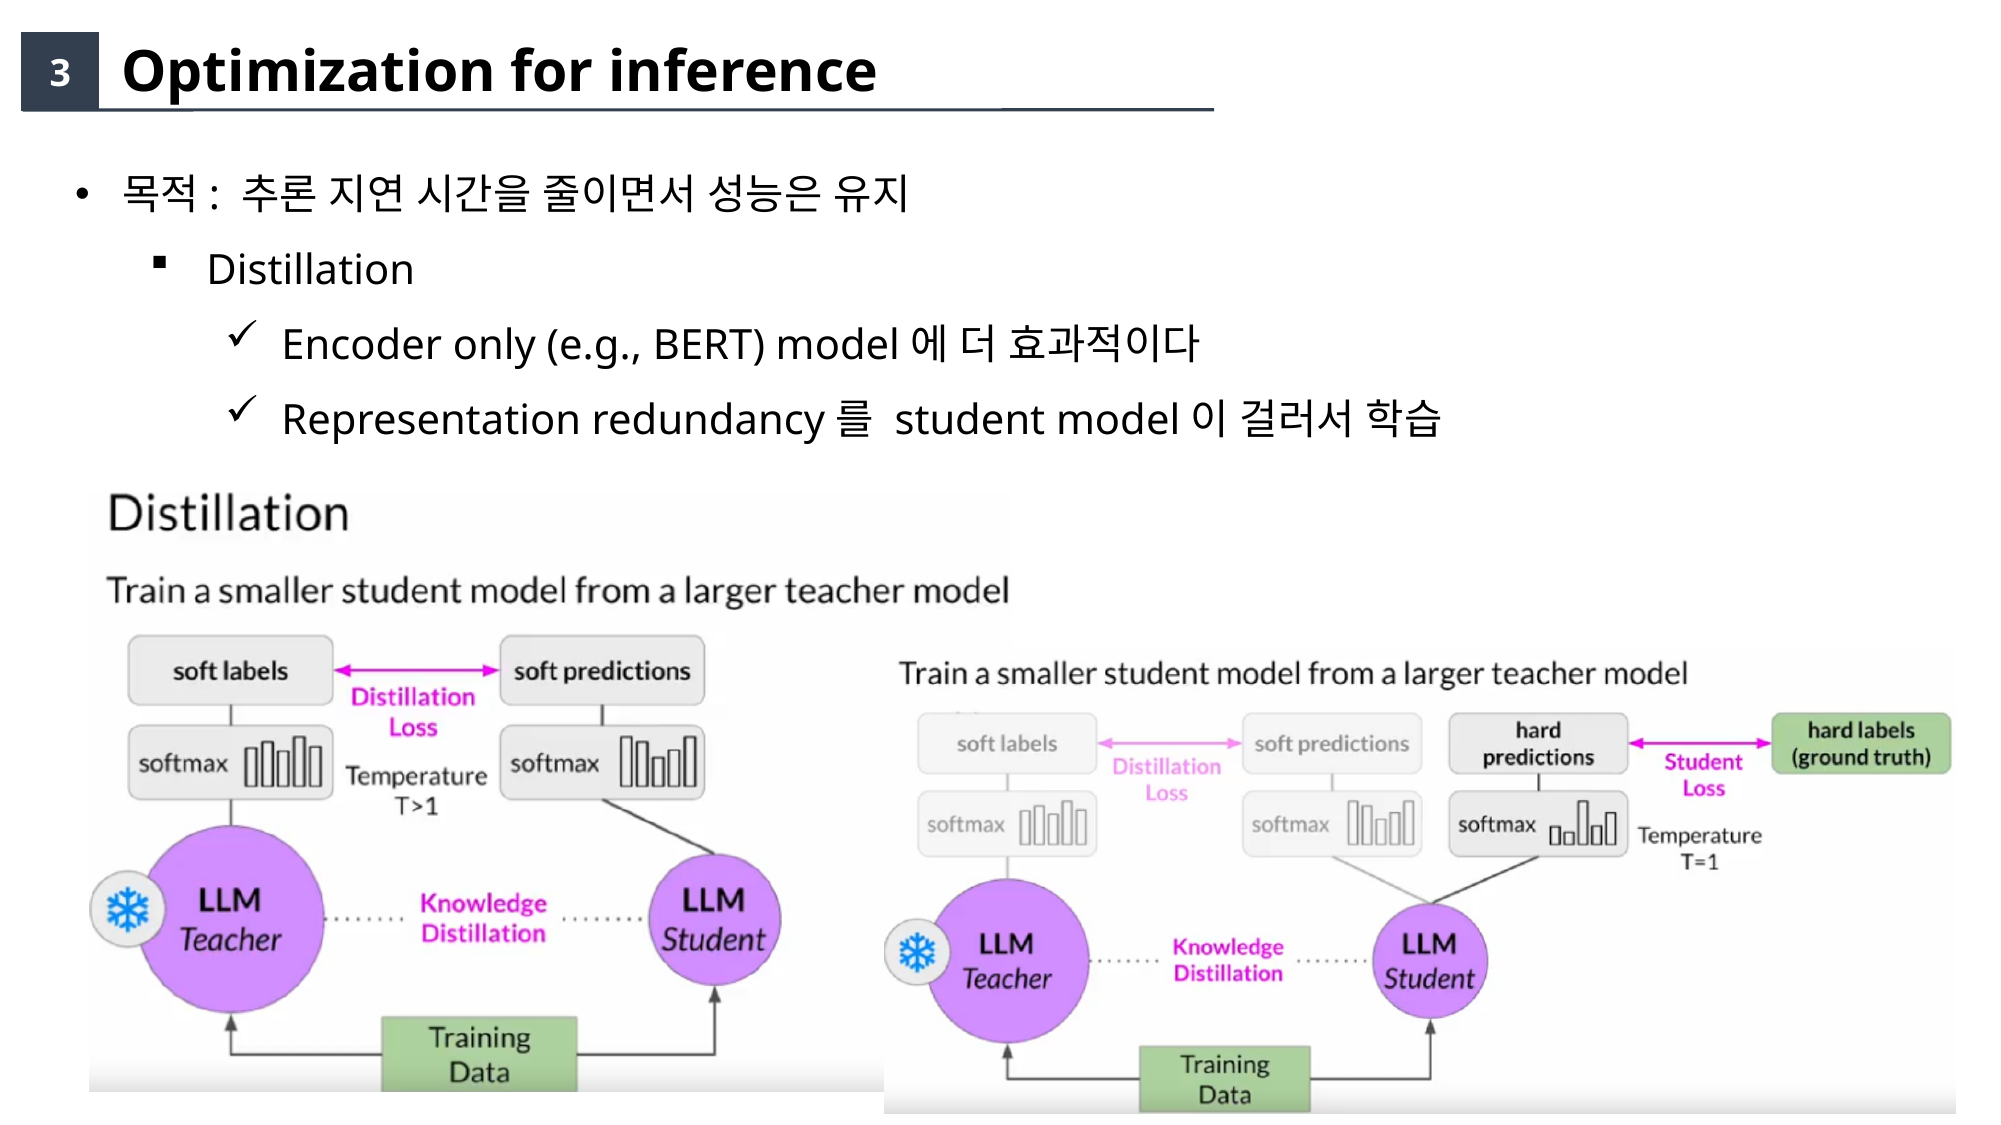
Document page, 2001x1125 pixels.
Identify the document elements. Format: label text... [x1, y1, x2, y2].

text_box 목적: 추론 지연 시간을 줄이면서 성능은 유지 Distillation Encoder only (e.g., BERT) model에 더 효과적이다 Representation redundancy를 student model이 걸러서 학습 [60, 135, 1927, 526]
picture [80, 492, 1956, 1114]
text_box 3 [21, 32, 99, 111]
text_box Optimization for inference [106, 35, 1377, 112]
